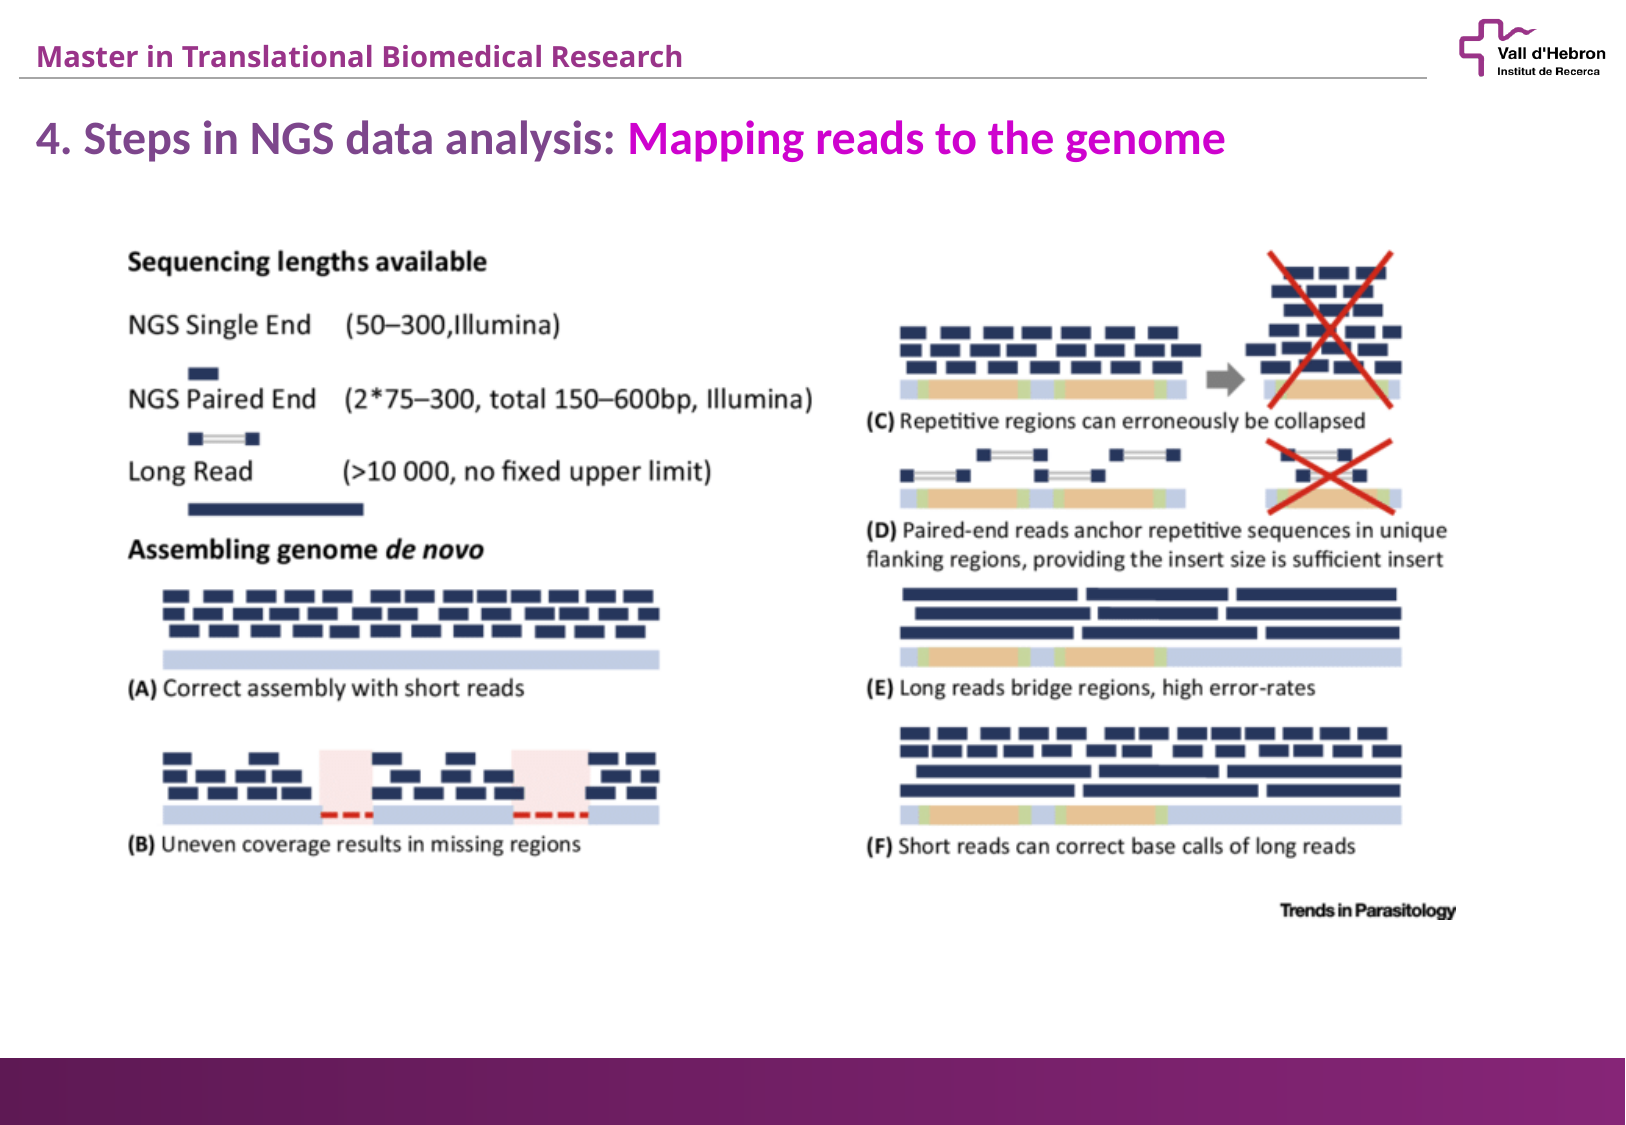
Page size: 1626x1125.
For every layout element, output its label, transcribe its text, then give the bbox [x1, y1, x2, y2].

picture [1458, 18, 1606, 77]
text_box 4. Steps in NGS data analysis: Mapping reads to the genome [21, 99, 1569, 172]
picture [127, 231, 1456, 920]
